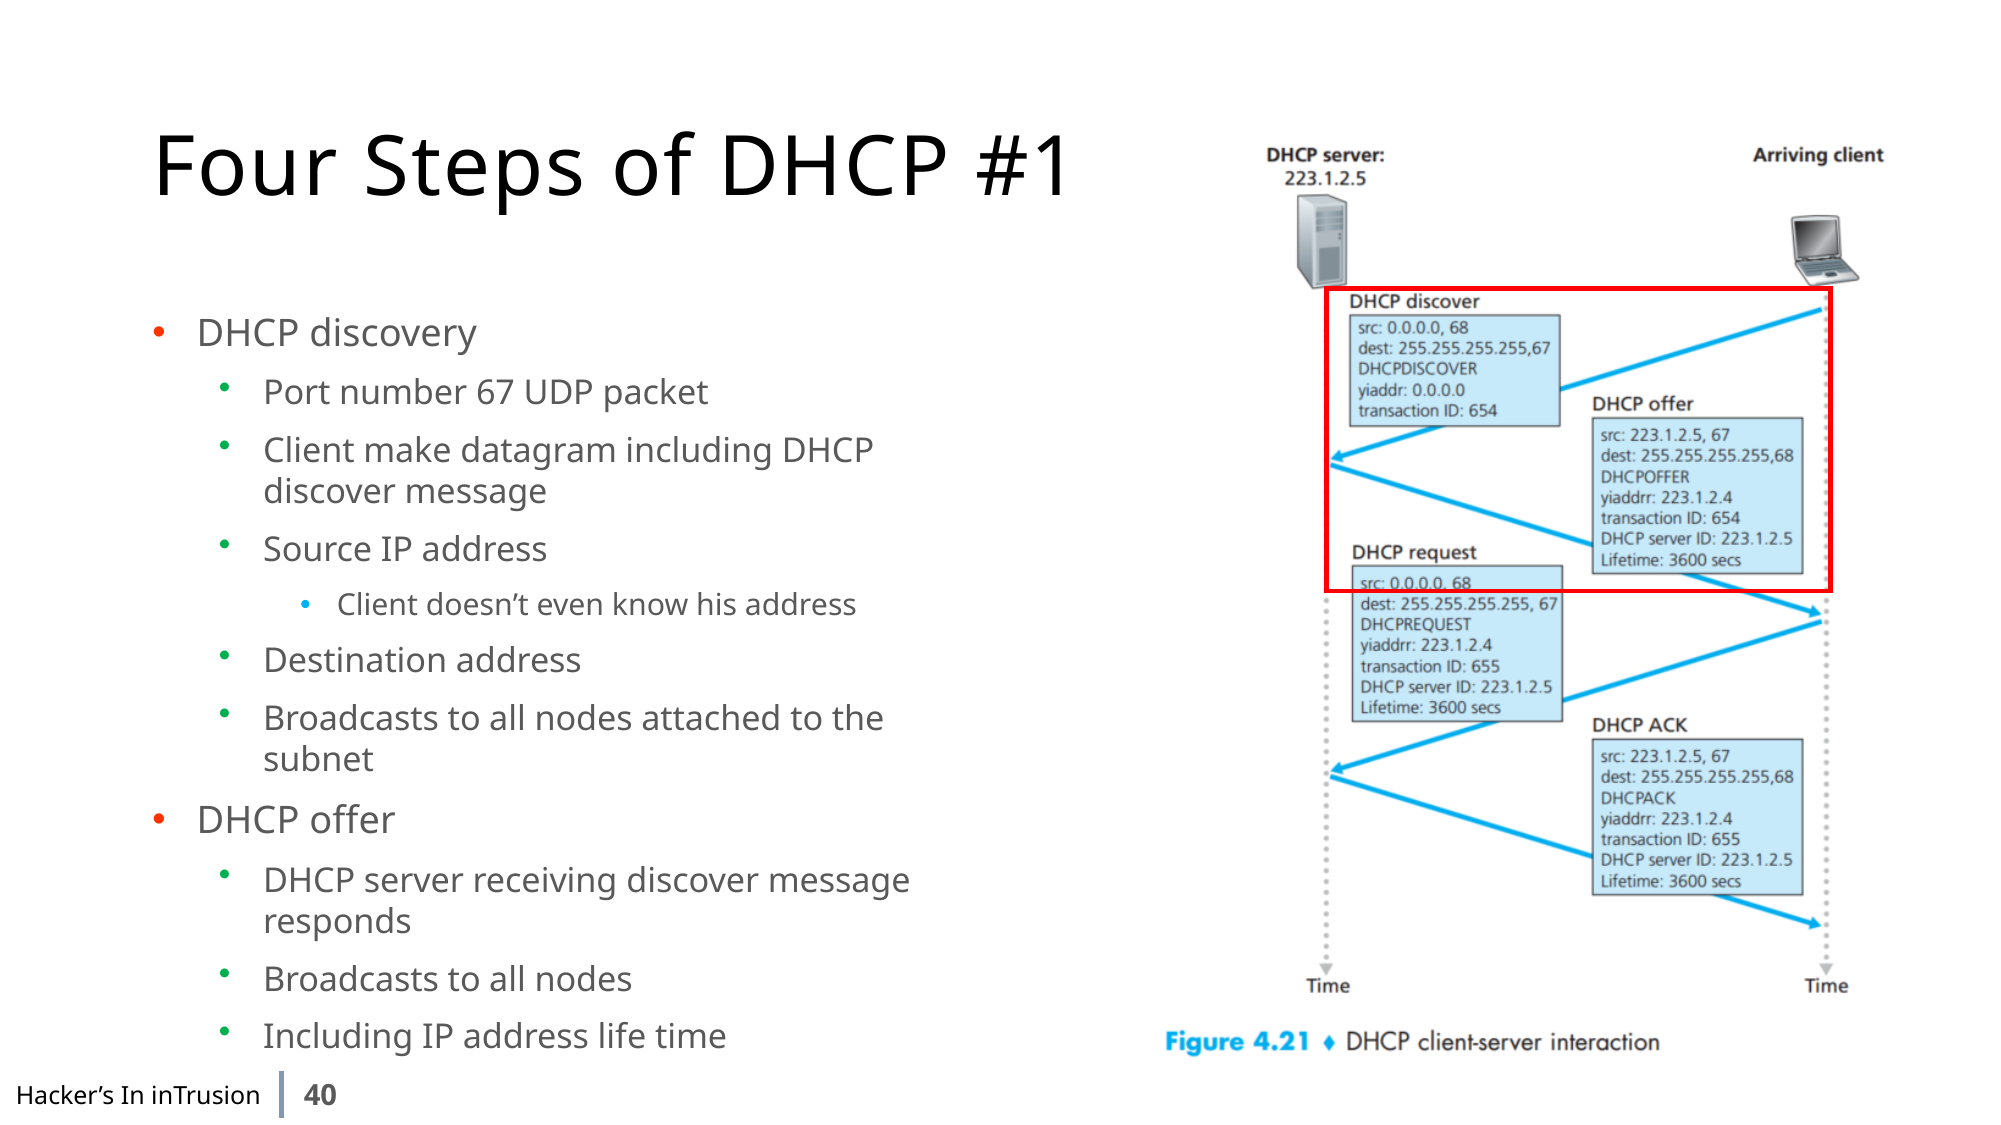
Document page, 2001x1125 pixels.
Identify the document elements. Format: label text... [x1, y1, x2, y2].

title Four Steps of DHCP #1 [137, 59, 1863, 278]
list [1103, 109, 1937, 1065]
